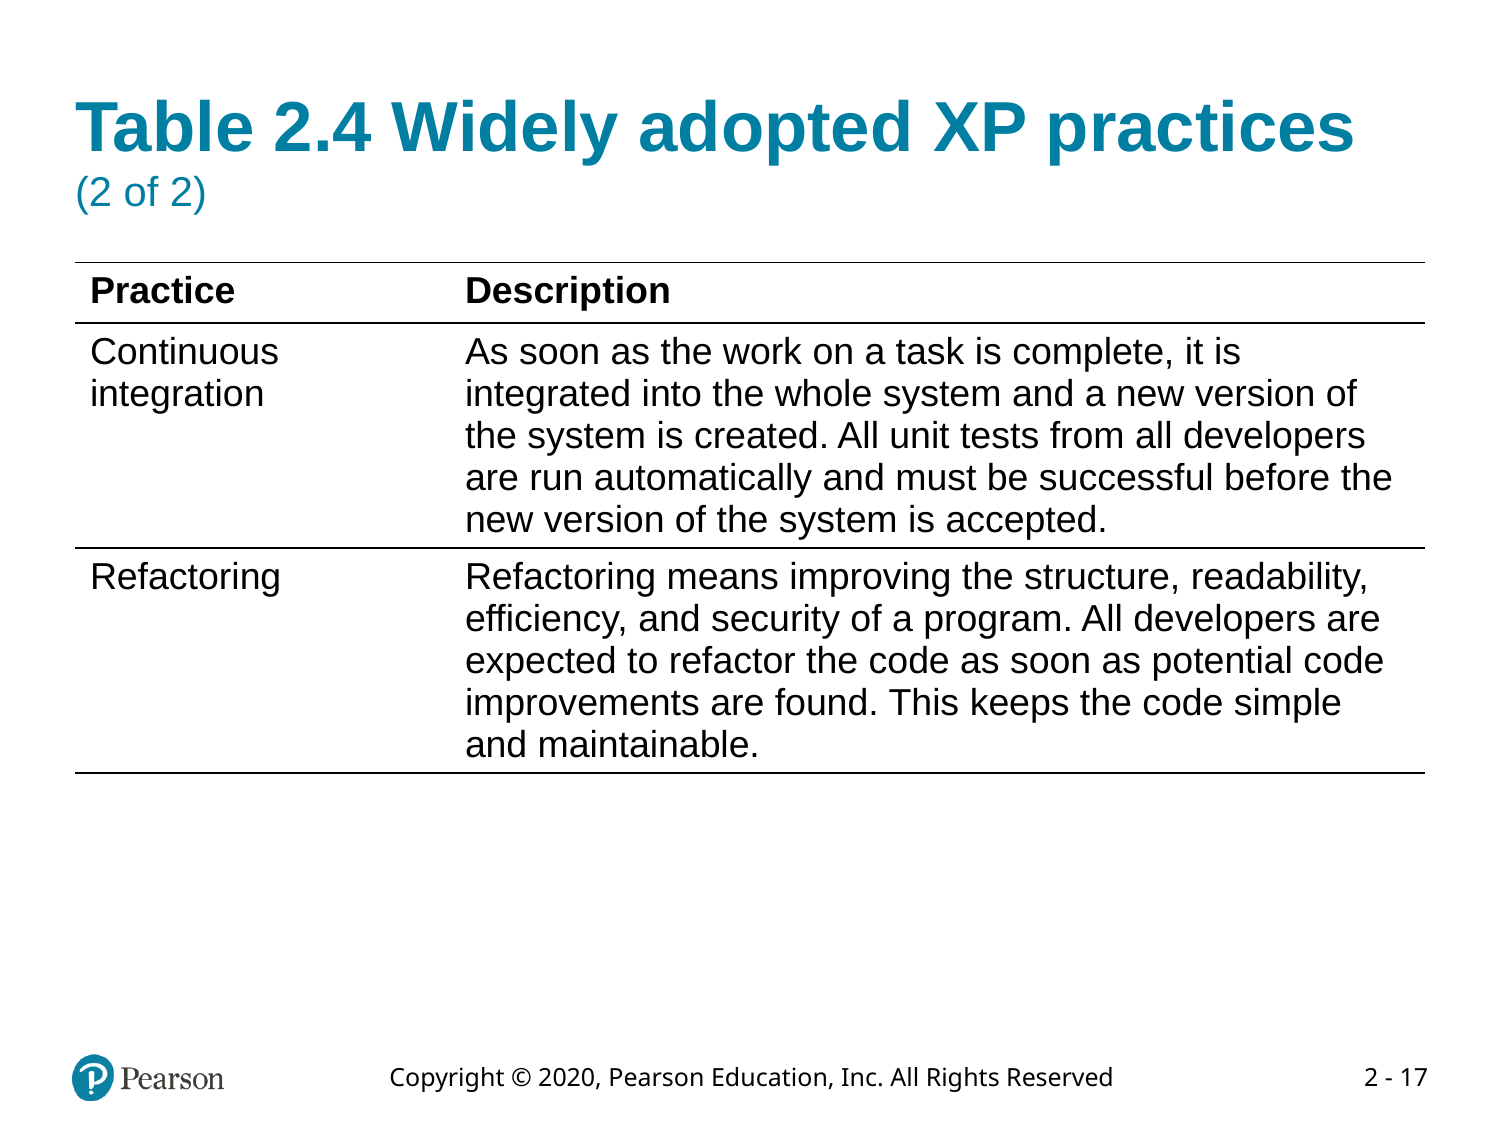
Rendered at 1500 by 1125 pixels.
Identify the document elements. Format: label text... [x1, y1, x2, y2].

picture [81, 1064, 107, 1089]
table_cell Refactoring [75, 549, 450, 772]
picture [99, 1054, 224, 1101]
picture [72, 1087, 83, 1101]
table_header Description [450, 263, 1425, 322]
title Table 2.4 Widely adopted XP practices (2 of 2) [75, 35, 1425, 216]
table_header Practice [75, 263, 450, 322]
table_cell Continuous integration [75, 324, 450, 547]
table_cell As soon as the work on a task is complete, it is integrated into the whole system and a new version of the system is created. All unit tests from all developers are run automatically and must be successful before the new version of the system is accepted. [450, 324, 1425, 547]
table_cell Refactoring means improving the structure, readability, efficiency, and security of a program. All developers are expected to refactor the code as soon as potential code improvements are found. This keeps the code simple and maintainable. [450, 549, 1425, 772]
picture [72, 1054, 89, 1072]
